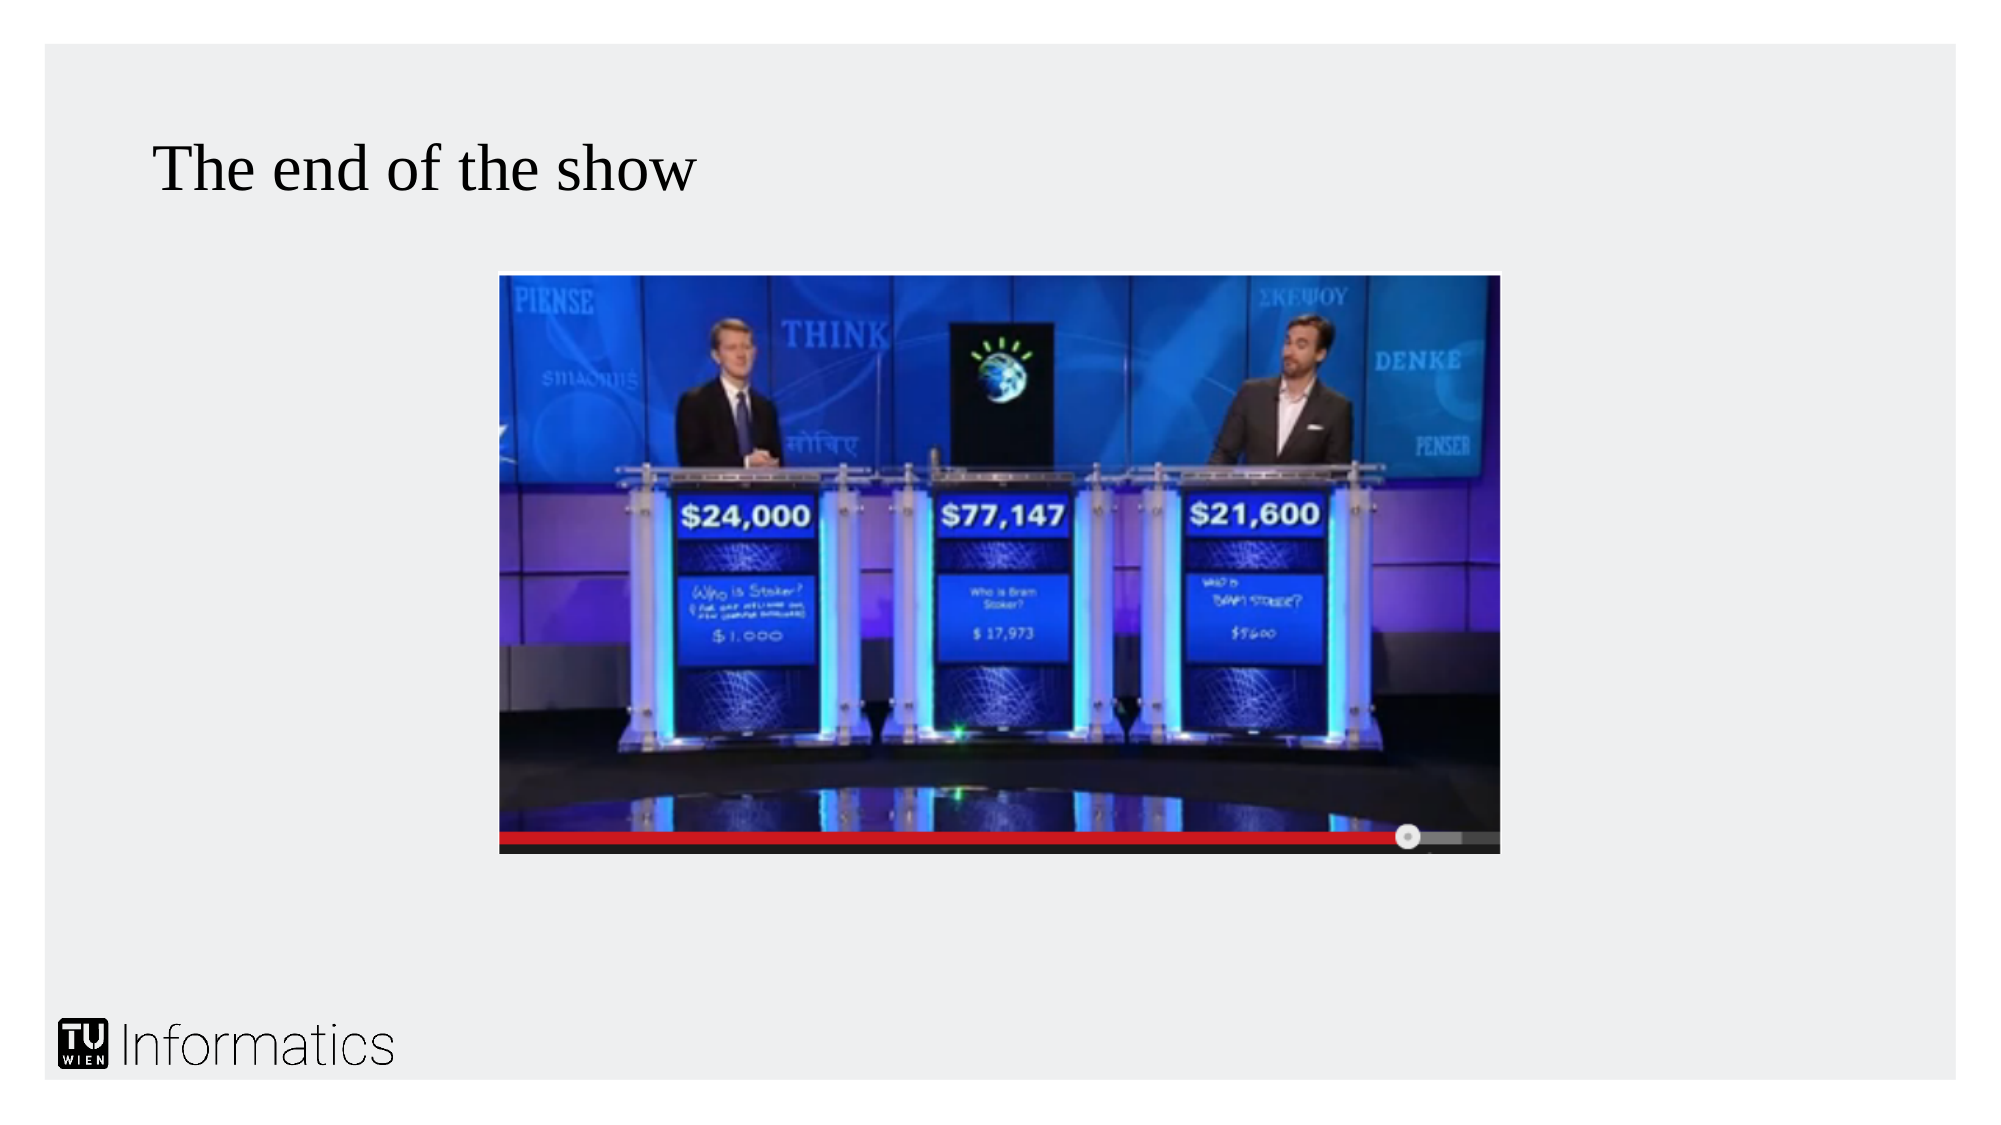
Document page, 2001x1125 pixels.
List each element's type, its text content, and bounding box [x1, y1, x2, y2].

title The end of the show [137, 59, 1863, 278]
picture [0, 0, 2001, 1125]
